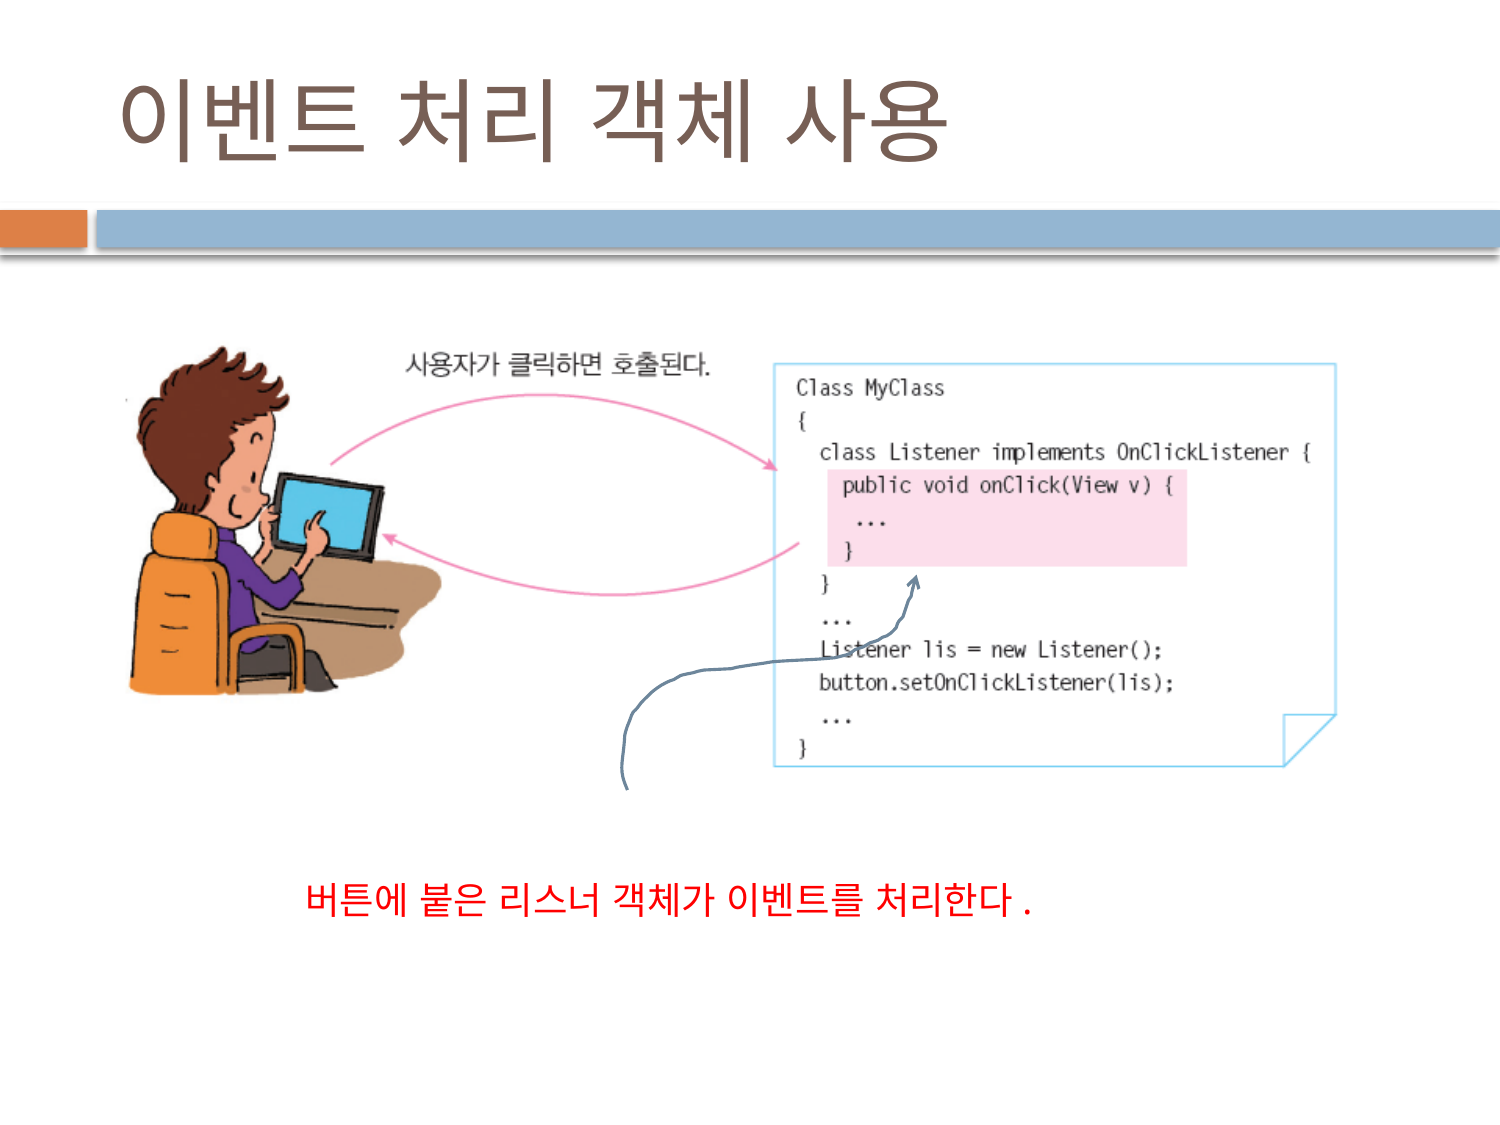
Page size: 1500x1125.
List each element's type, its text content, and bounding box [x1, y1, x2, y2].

text_box 버튼에 붙은 리스너 객체가 이벤트를 처리한다. [290, 869, 1057, 930]
picture [103, 302, 1364, 791]
title 이벤트 처리 객체 사용 [100, 37, 1438, 200]
